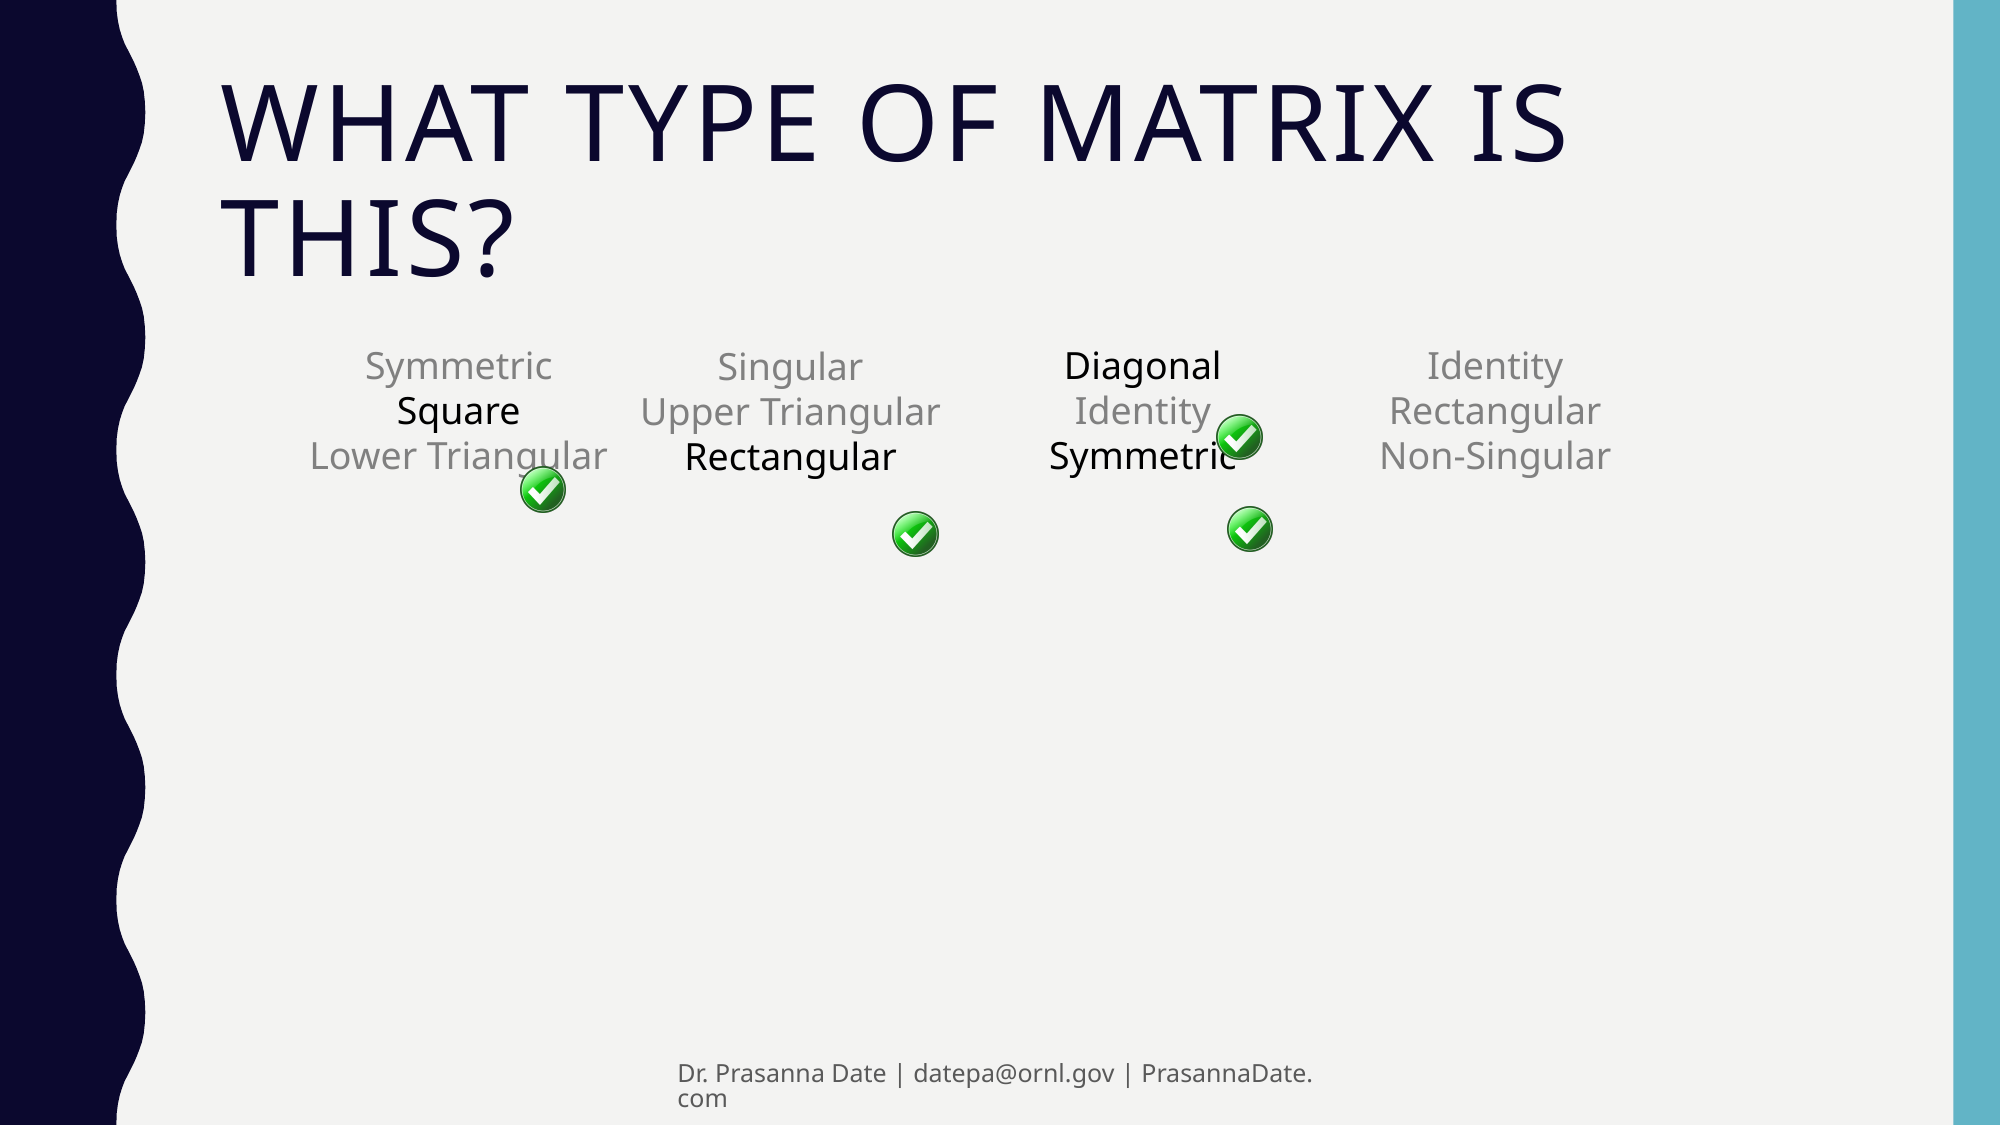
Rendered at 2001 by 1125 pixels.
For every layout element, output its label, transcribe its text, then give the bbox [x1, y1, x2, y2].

picture [519, 466, 566, 513]
picture [1216, 414, 1263, 461]
picture [1227, 506, 1273, 553]
picture [892, 511, 939, 558]
title What Type of Matrix is This? [205, 62, 1875, 308]
footer Dr. Prasanna Date | datepa@ornl.gov | PrasannaDate.com [662, 1045, 1338, 1103]
